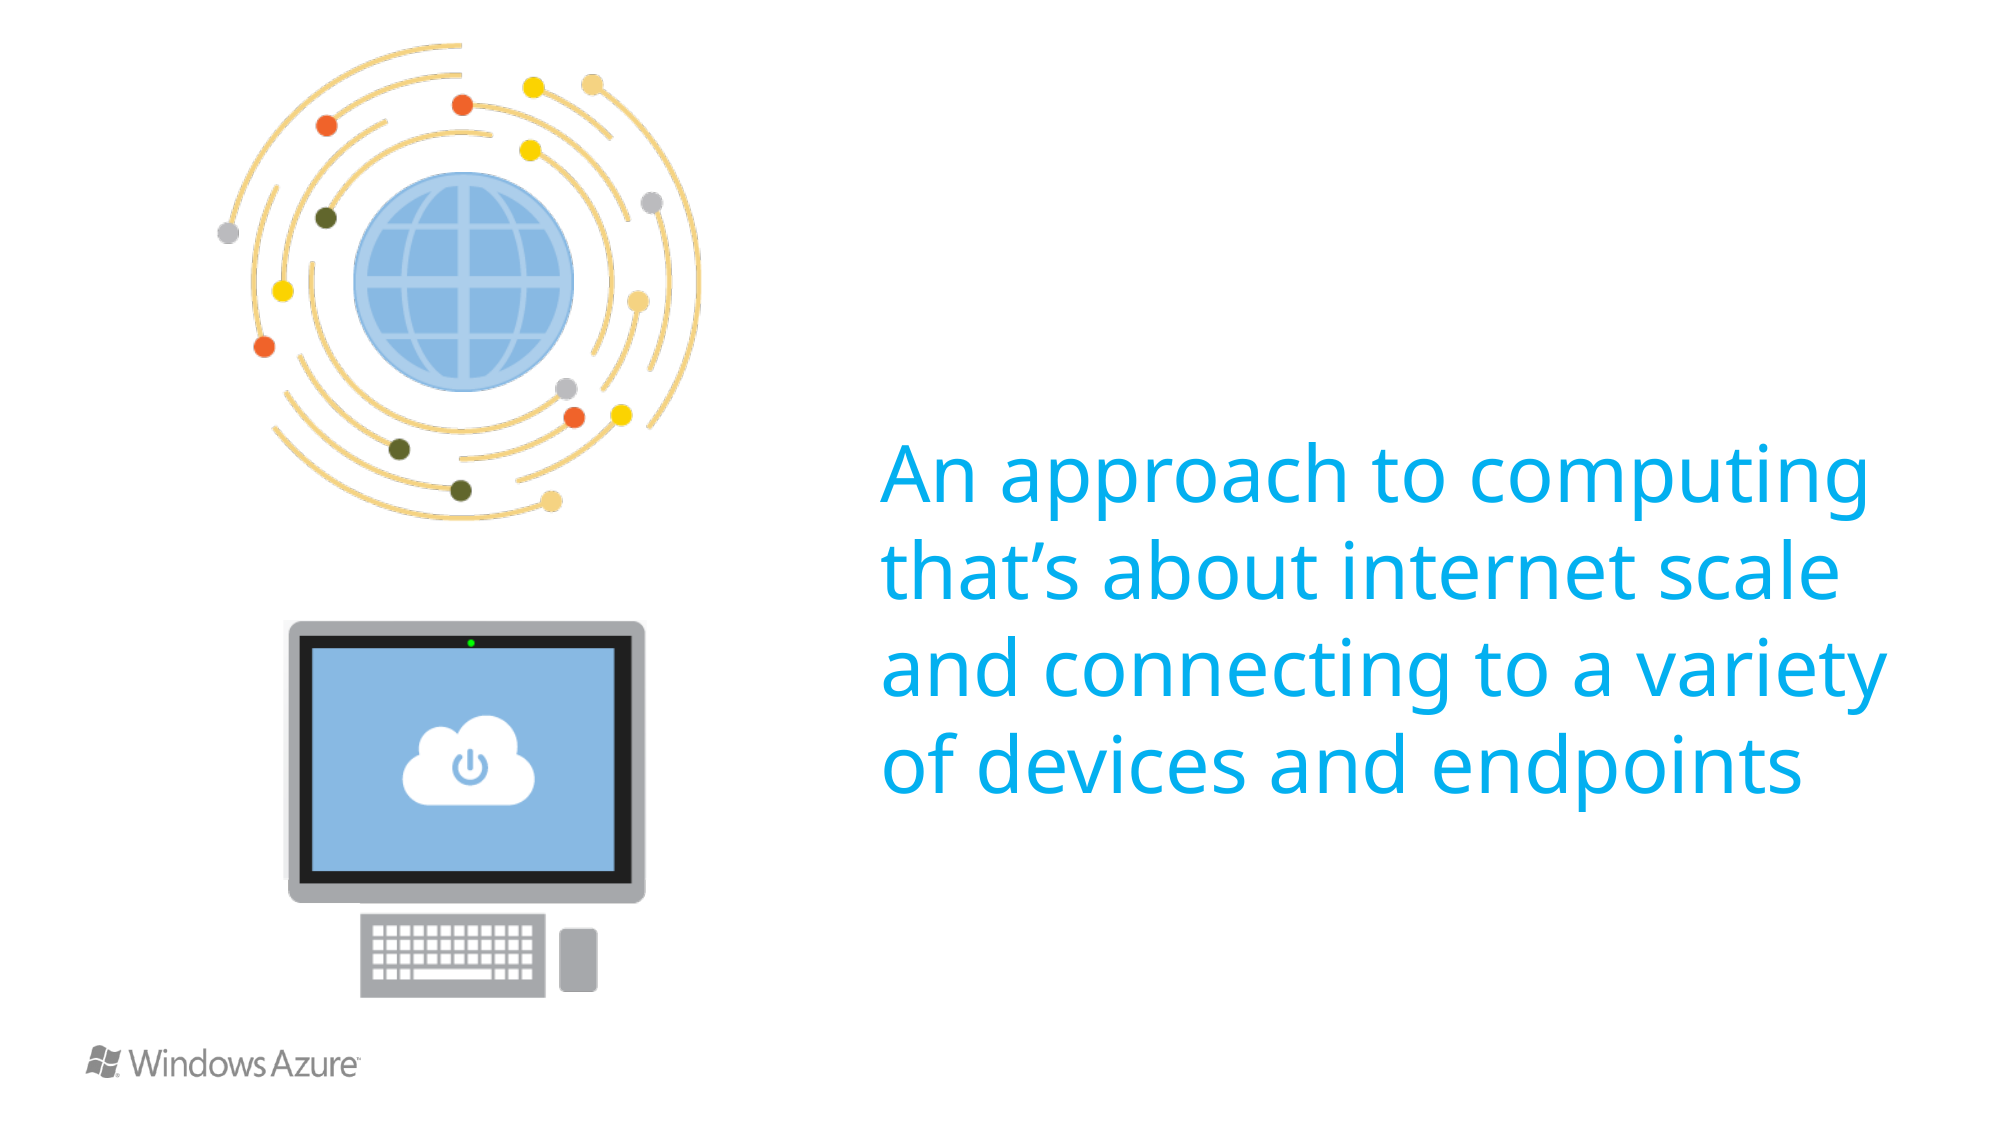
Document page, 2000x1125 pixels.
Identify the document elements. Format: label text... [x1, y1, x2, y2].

picture [192, 14, 728, 550]
picture [283, 619, 647, 1035]
list An approach to computing that’s about internet scale and connecting to a variety of devices and endpoints [880, 425, 1891, 842]
